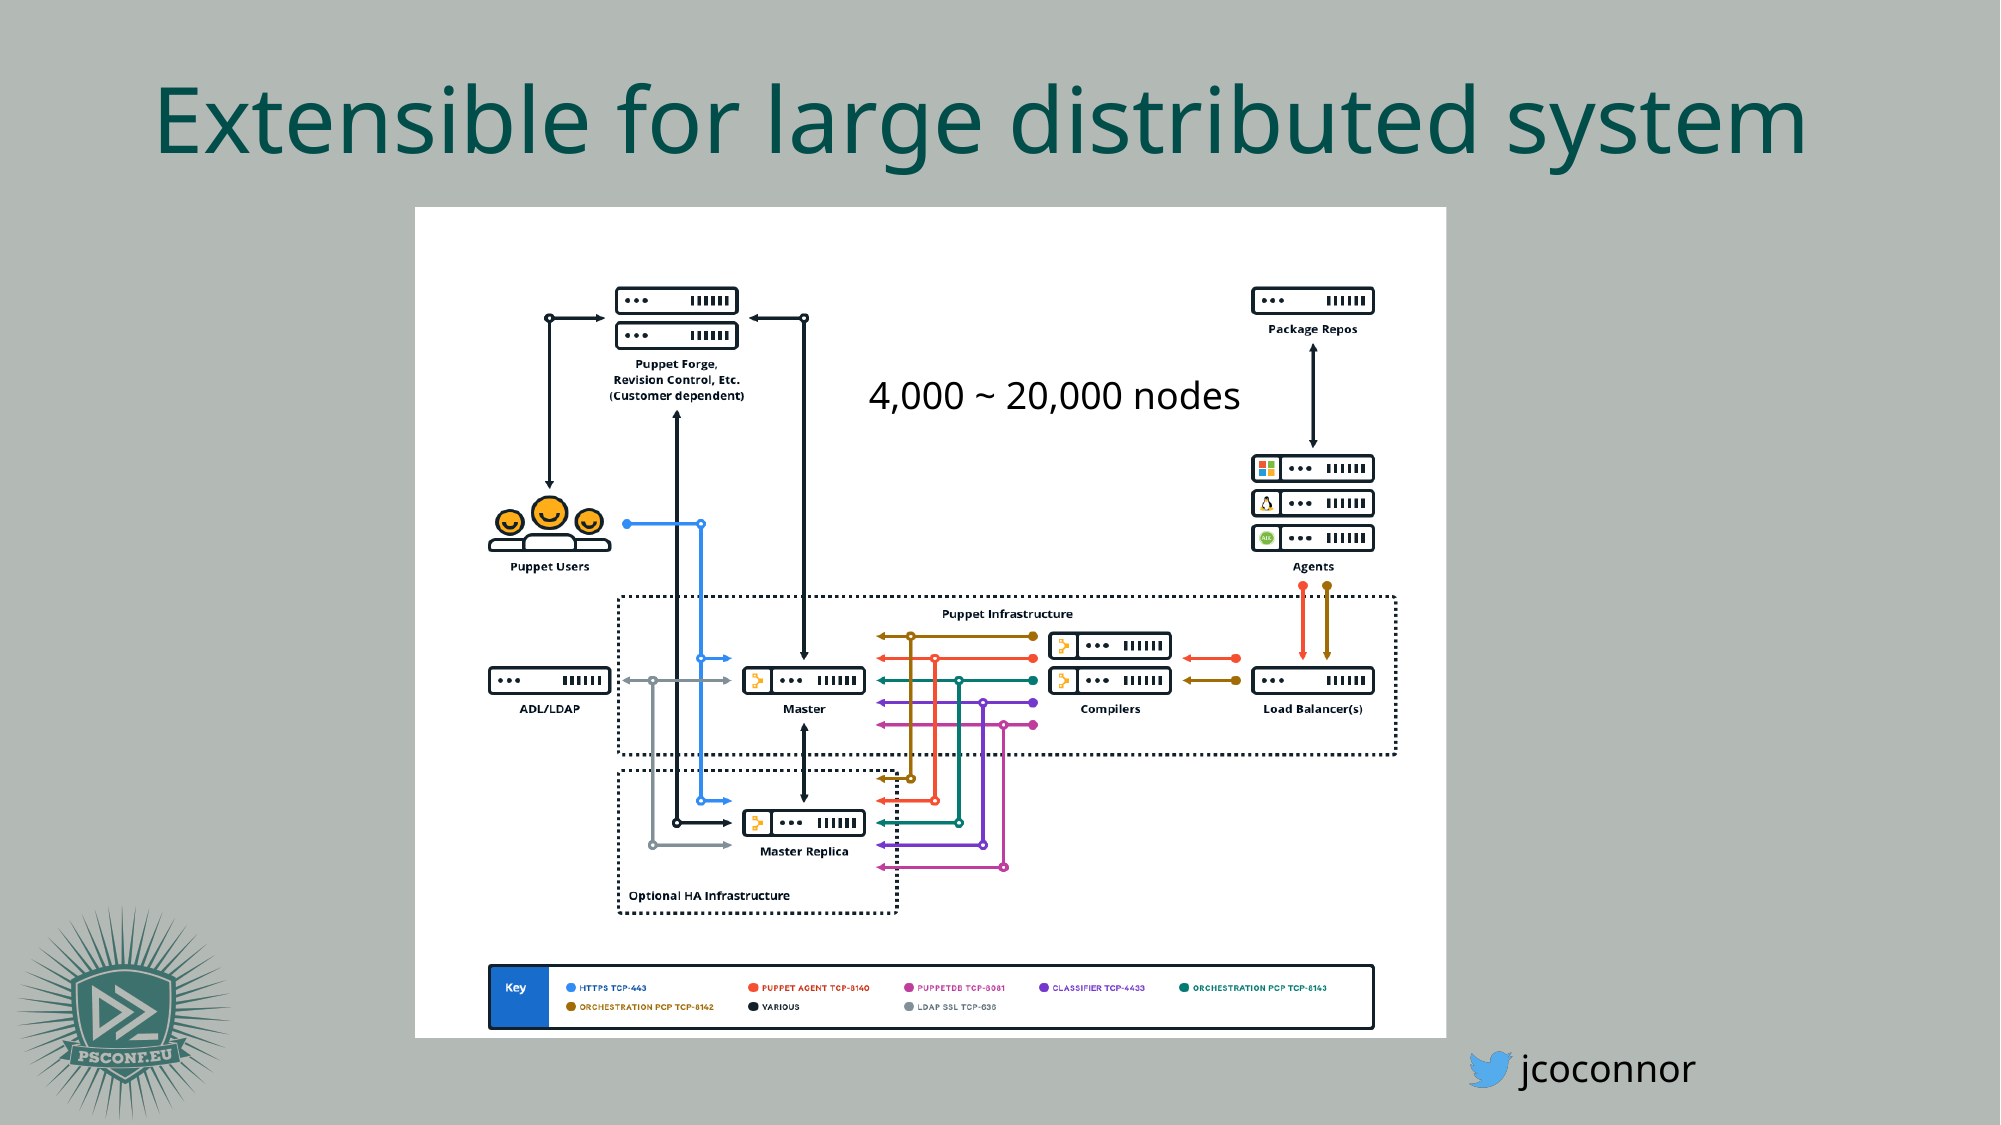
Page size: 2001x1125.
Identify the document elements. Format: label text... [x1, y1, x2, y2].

picture [415, 207, 1447, 1038]
footer jcoconnor [1505, 1037, 1863, 1098]
picture [1458, 1037, 1523, 1103]
title Extensible for large distributed system [137, 59, 1863, 188]
